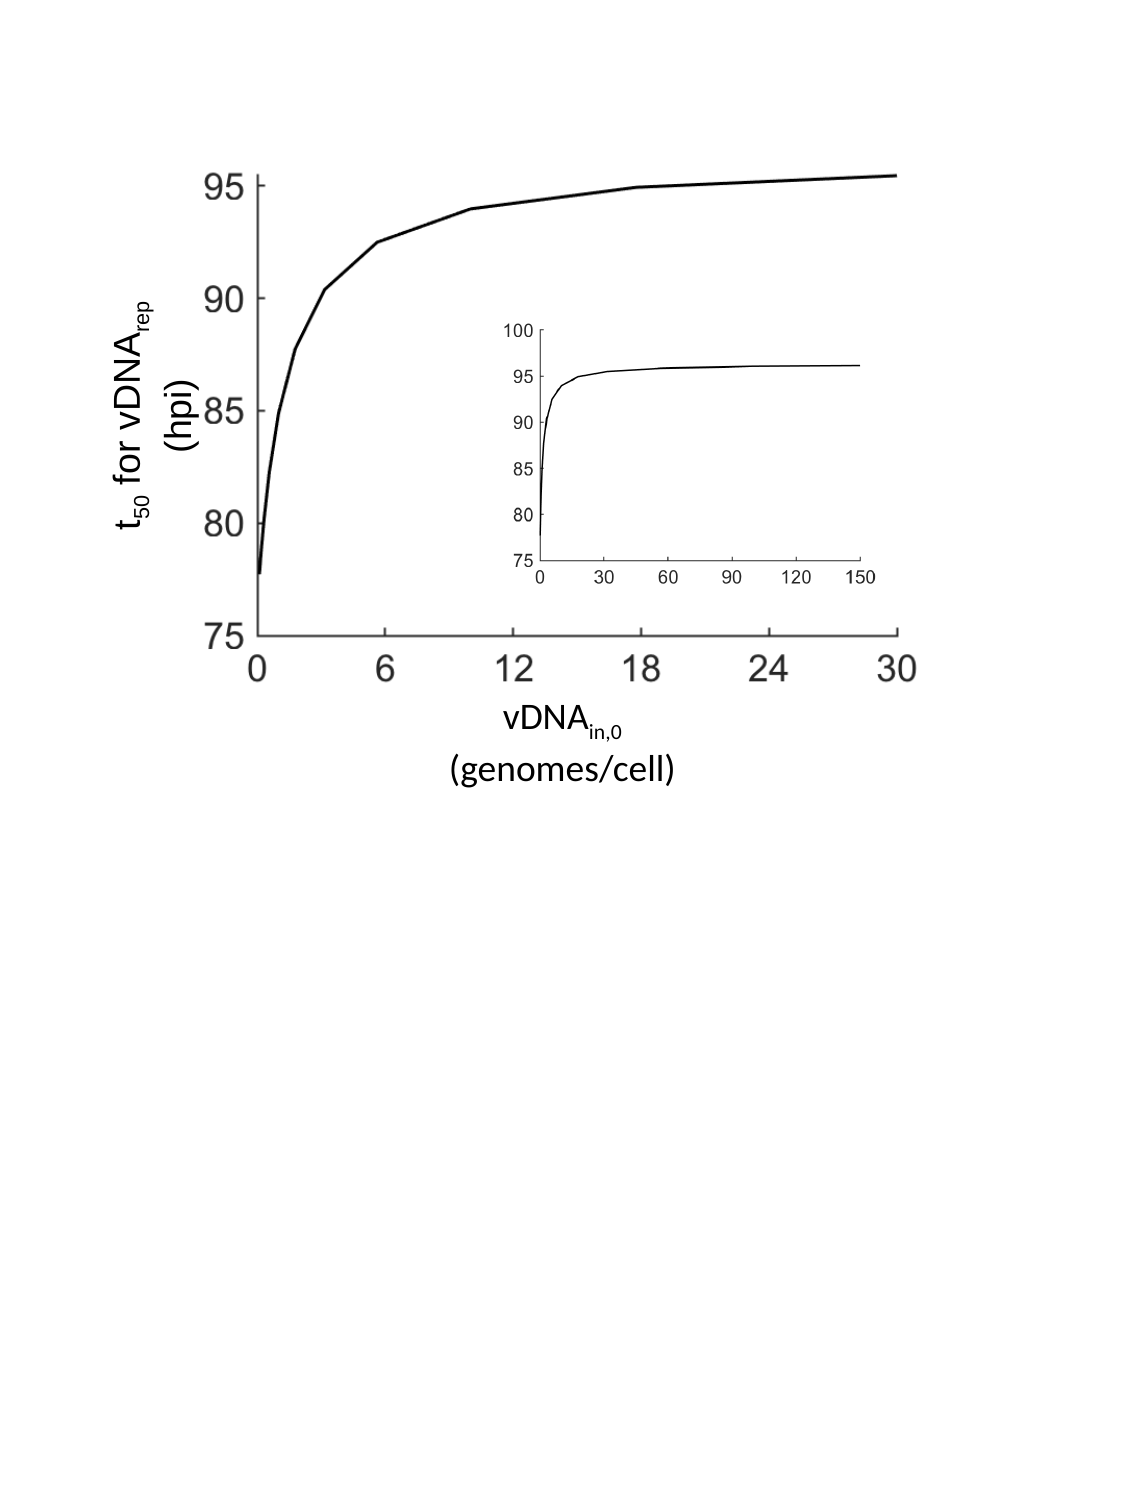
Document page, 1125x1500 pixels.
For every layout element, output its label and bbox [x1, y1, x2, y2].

text_box [94, 134, 975, 792]
